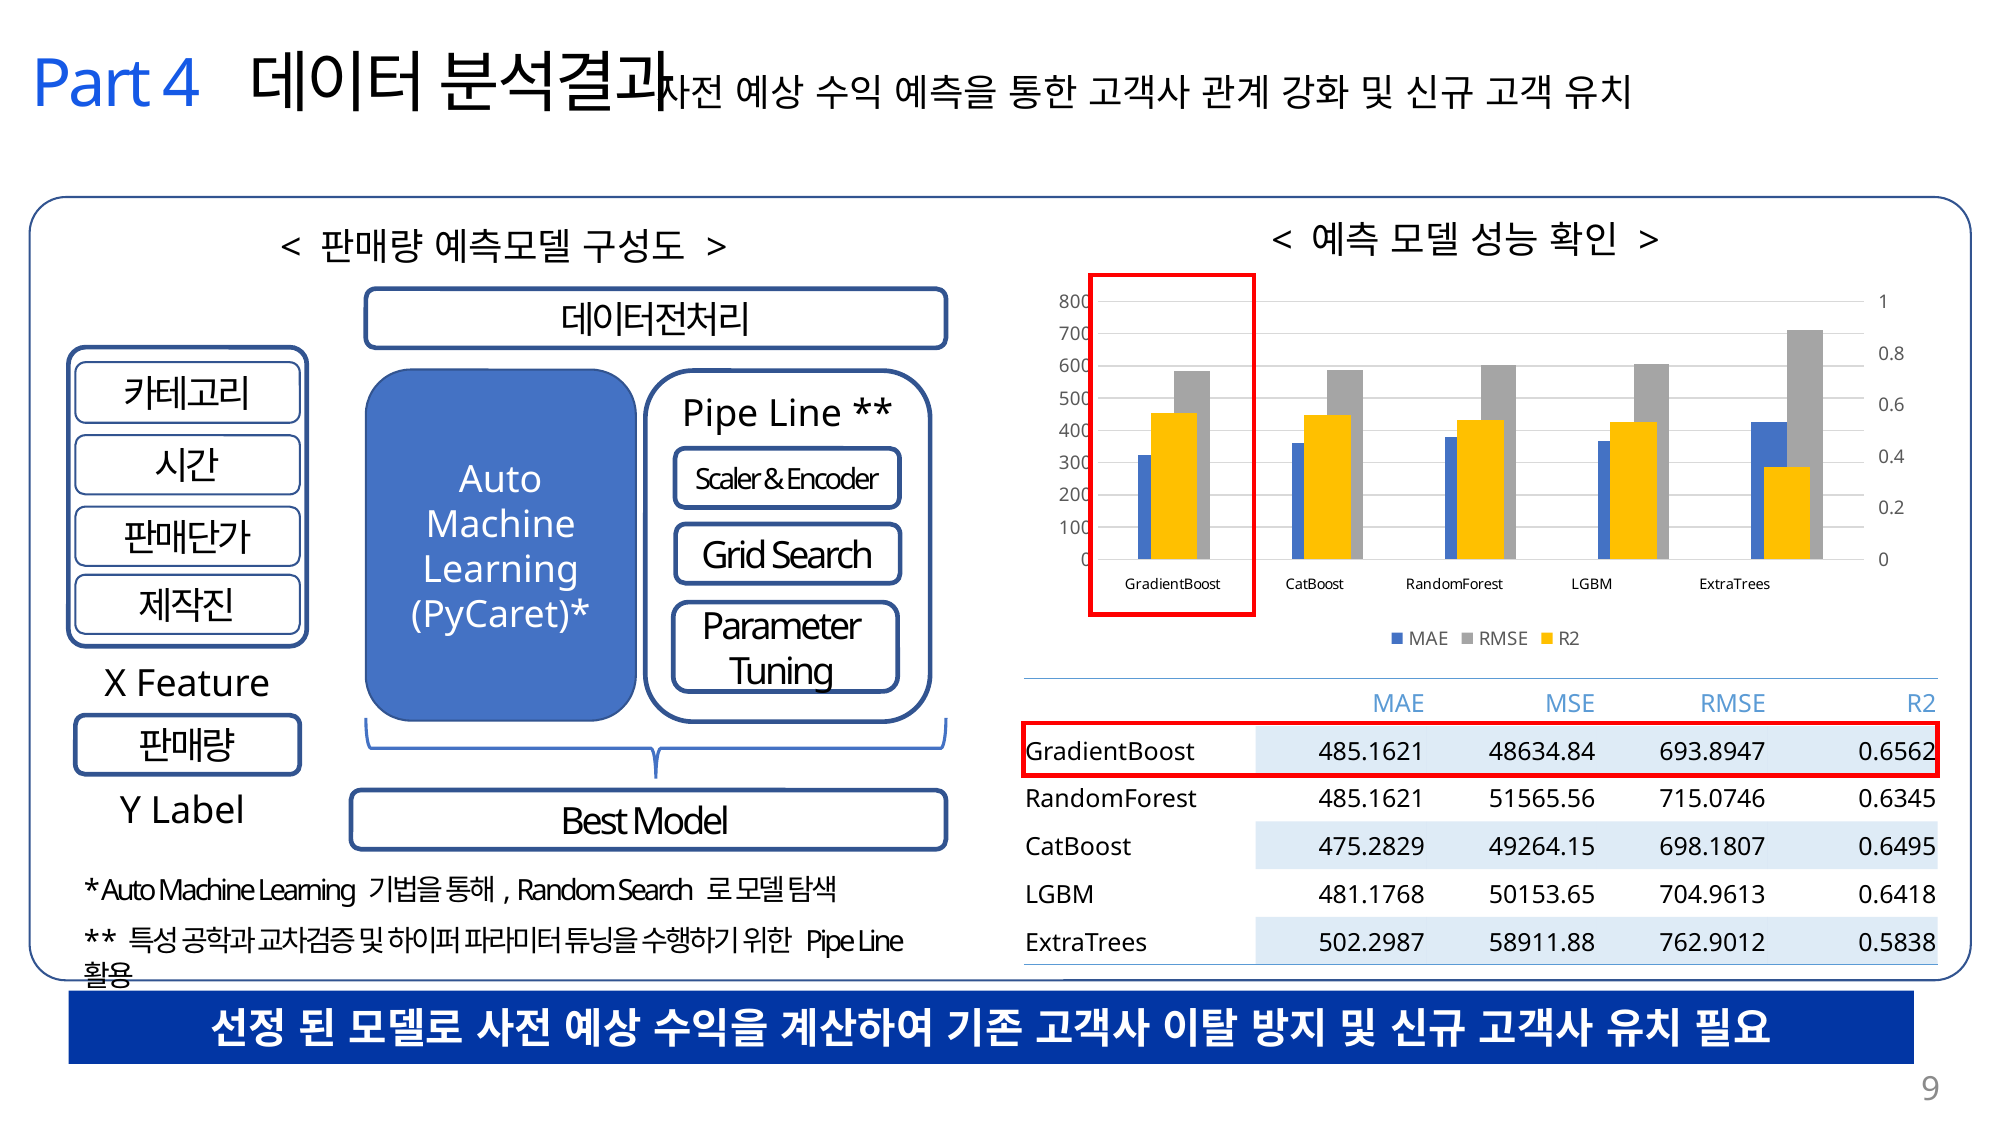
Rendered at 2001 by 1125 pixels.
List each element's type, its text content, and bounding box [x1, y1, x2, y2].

table_cell 0.6345 [1767, 776, 1938, 821]
table_cell 762.9012 [1597, 917, 1767, 964]
table_cell 698.1807 [1597, 821, 1767, 869]
table_cell ExtraTrees [1024, 917, 1256, 964]
text_box Part 4 데이터 분석결과 [16, 32, 729, 128]
text_box Pipe Line ** [644, 369, 932, 717]
table_cell RandomForest [1024, 776, 1256, 821]
text_box Scaler & Encoder [673, 447, 901, 509]
table_header R2 [1767, 679, 1938, 722]
text_box 선정 된 모델로 사전 예상 수익을 계산하여 기존 고객사 이탈 방지 및 신규 고객사 유치 필요 [68, 990, 1914, 1064]
table_cell 49264.15 [1426, 821, 1597, 869]
text_box [28, 195, 1972, 982]
table_header MSE [1426, 679, 1597, 722]
table_cell 0.6418 [1767, 869, 1938, 917]
text_box [365, 717, 947, 779]
slide_number 9 [1505, 1059, 1956, 1120]
table_cell 715.0746 [1597, 776, 1767, 821]
table_cell 0.5838 [1767, 917, 1938, 964]
table_cell 485.1621 [1256, 776, 1426, 821]
text_box 판매량 [74, 714, 301, 776]
text_box Auto Machine Learning (PyCaret)* [364, 368, 637, 717]
text_box * Auto Machine Learning 기법을 통해, Random Search 로 모델 탐색 * * 특성 공학과 교차검증 및 하이퍼 파라미터 튜닝을 수행하기 위한 Pipe Line 활용 [69, 863, 931, 990]
text_box Grid Search [674, 522, 902, 585]
text_box [1023, 722, 1939, 776]
table_cell 502.2987 [1256, 917, 1426, 964]
table_header MAE [1256, 679, 1426, 722]
text_box Y Label [68, 778, 307, 838]
table_cell 481.1768 [1256, 869, 1426, 917]
table_cell 50153.65 [1426, 869, 1597, 917]
table_cell 58911.88 [1426, 917, 1597, 964]
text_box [1034, 275, 1938, 658]
table_cell 0.6495 [1767, 821, 1938, 869]
table_header RMSE [1597, 679, 1767, 722]
text_box Best Model [349, 789, 947, 851]
text_box 사전 예상 수익 예측을 통한 고객사 관계 강화 및 신규 고객 유치 [641, 58, 1668, 122]
table_cell 475.2829 [1256, 821, 1426, 869]
table_header [1024, 679, 1256, 722]
table_cell CatBoost [1024, 821, 1256, 869]
text_box Parameter Tuning [672, 601, 899, 693]
text_box 데이터전처리 [364, 287, 947, 349]
table_cell 704.9613 [1597, 869, 1767, 917]
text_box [68, 347, 307, 647]
table_cell 51565.56 [1426, 776, 1597, 821]
table_cell LGBM [1024, 869, 1256, 917]
text_box X Feature [68, 651, 307, 712]
